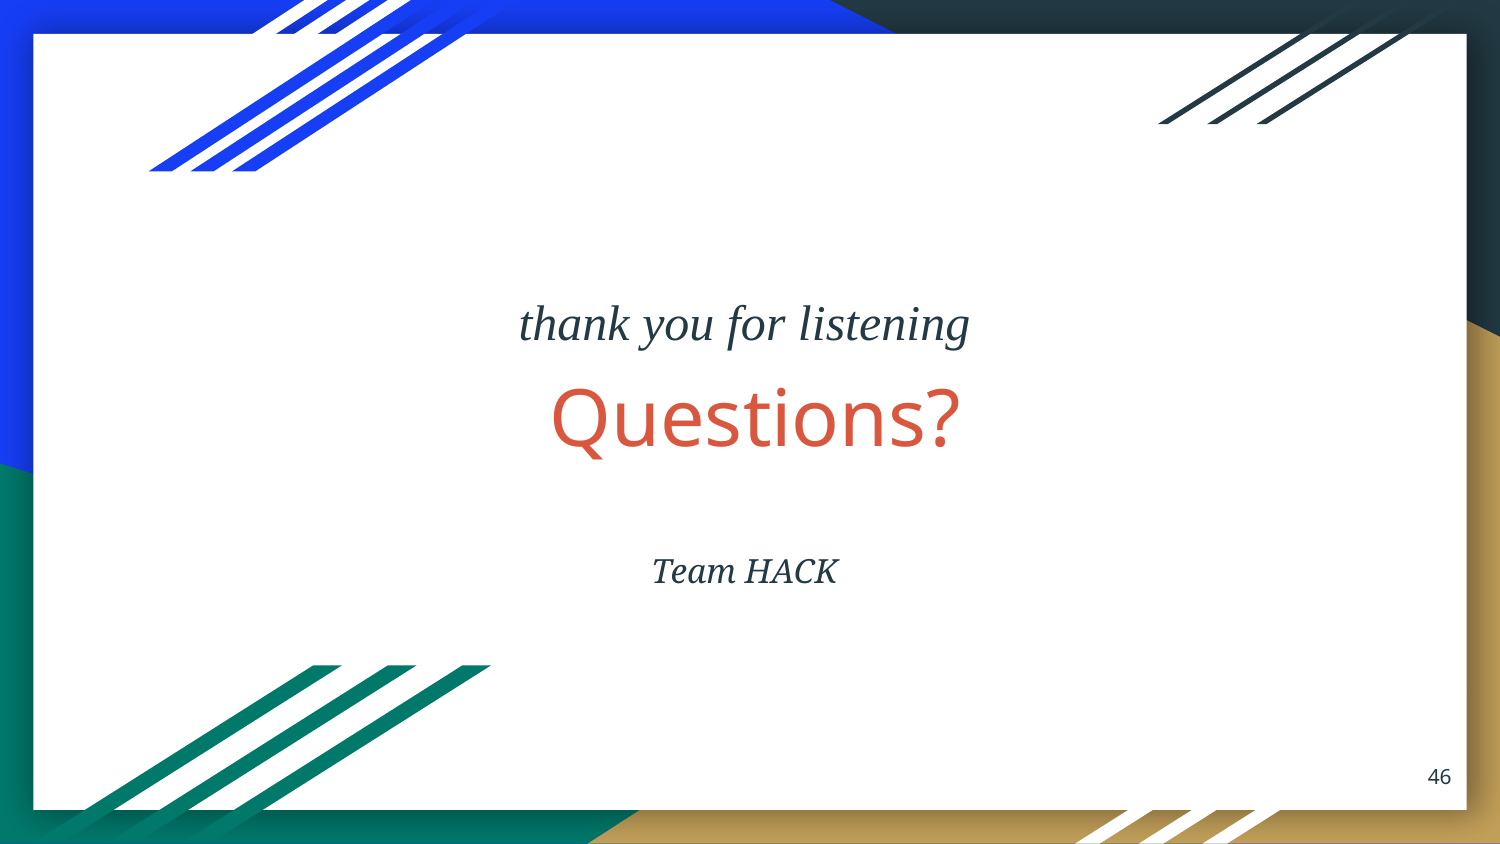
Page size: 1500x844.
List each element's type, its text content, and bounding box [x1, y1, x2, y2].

slide_number ‹#› [1376, 745, 1467, 810]
text_box Questions? [338, 355, 1173, 475]
subtitle Team HACK [304, 534, 1185, 621]
title thank you for listening [304, 249, 1185, 487]
